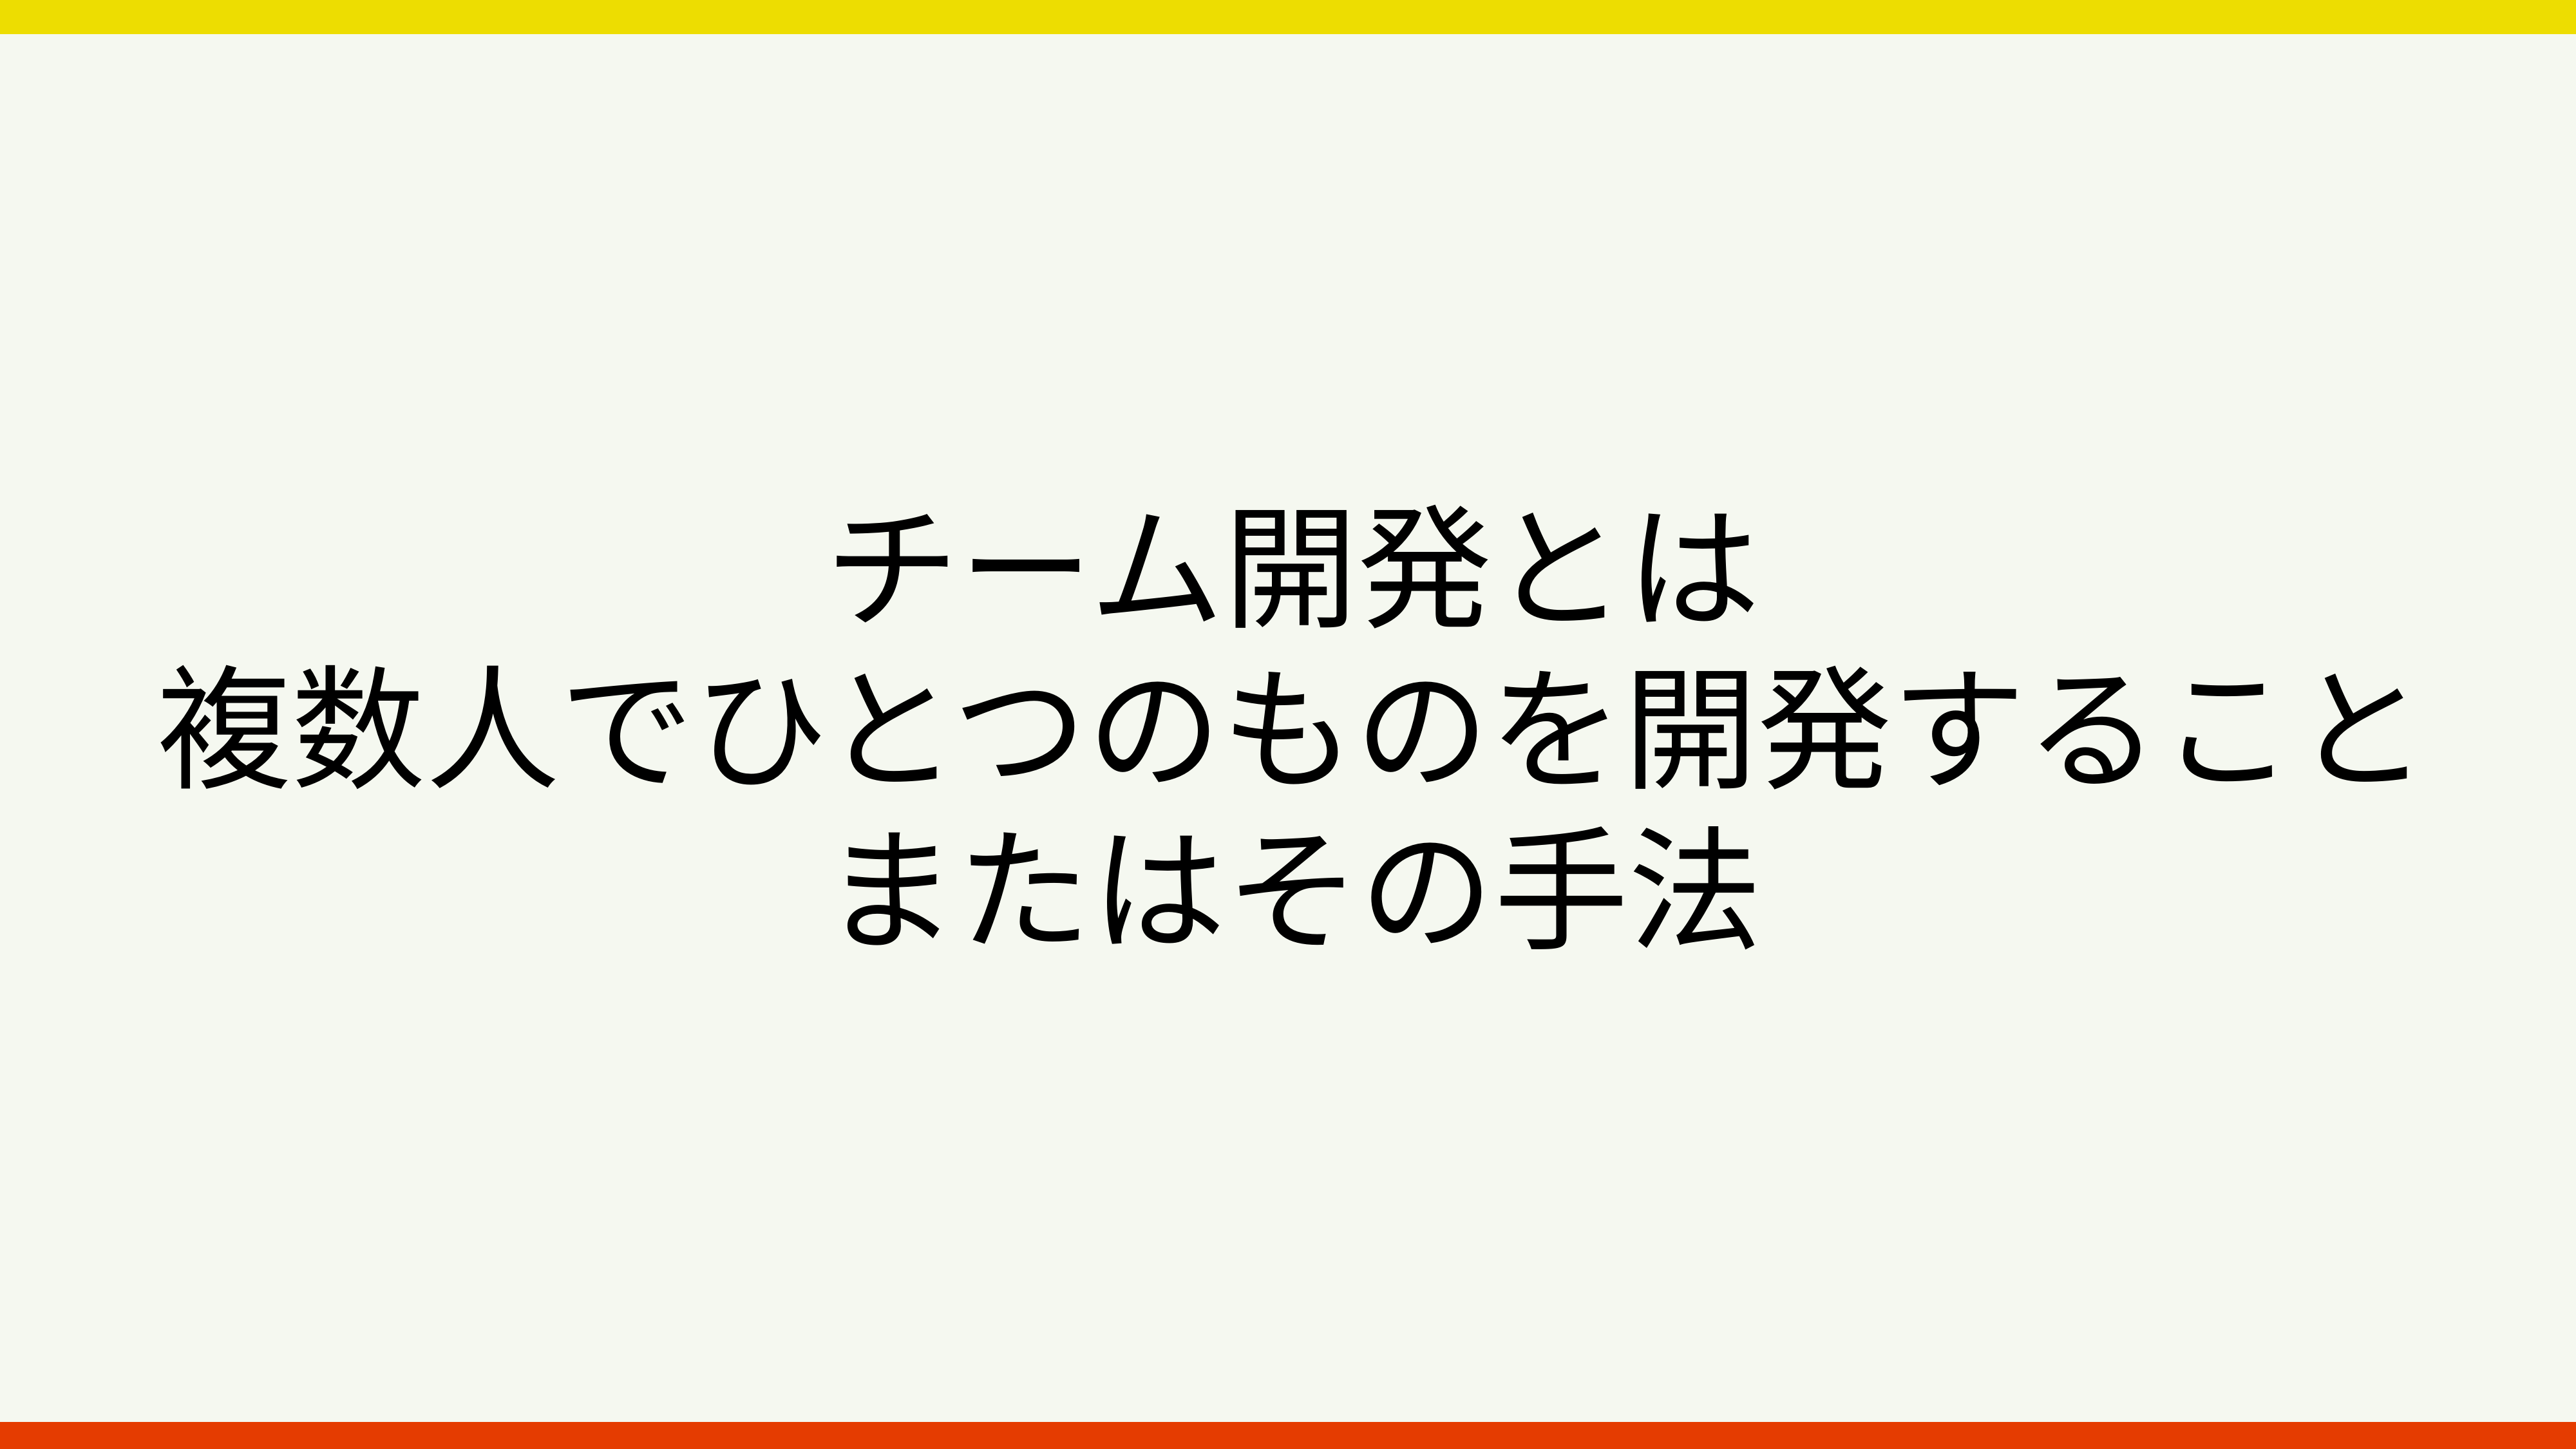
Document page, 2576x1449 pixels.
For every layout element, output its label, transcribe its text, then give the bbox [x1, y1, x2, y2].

picture [0, 1422, 2576, 1449]
text_box チーム開発とは 複数人でひとつのものを開発すること またはその手法 [149, 475, 2436, 974]
picture [0, 0, 2576, 34]
